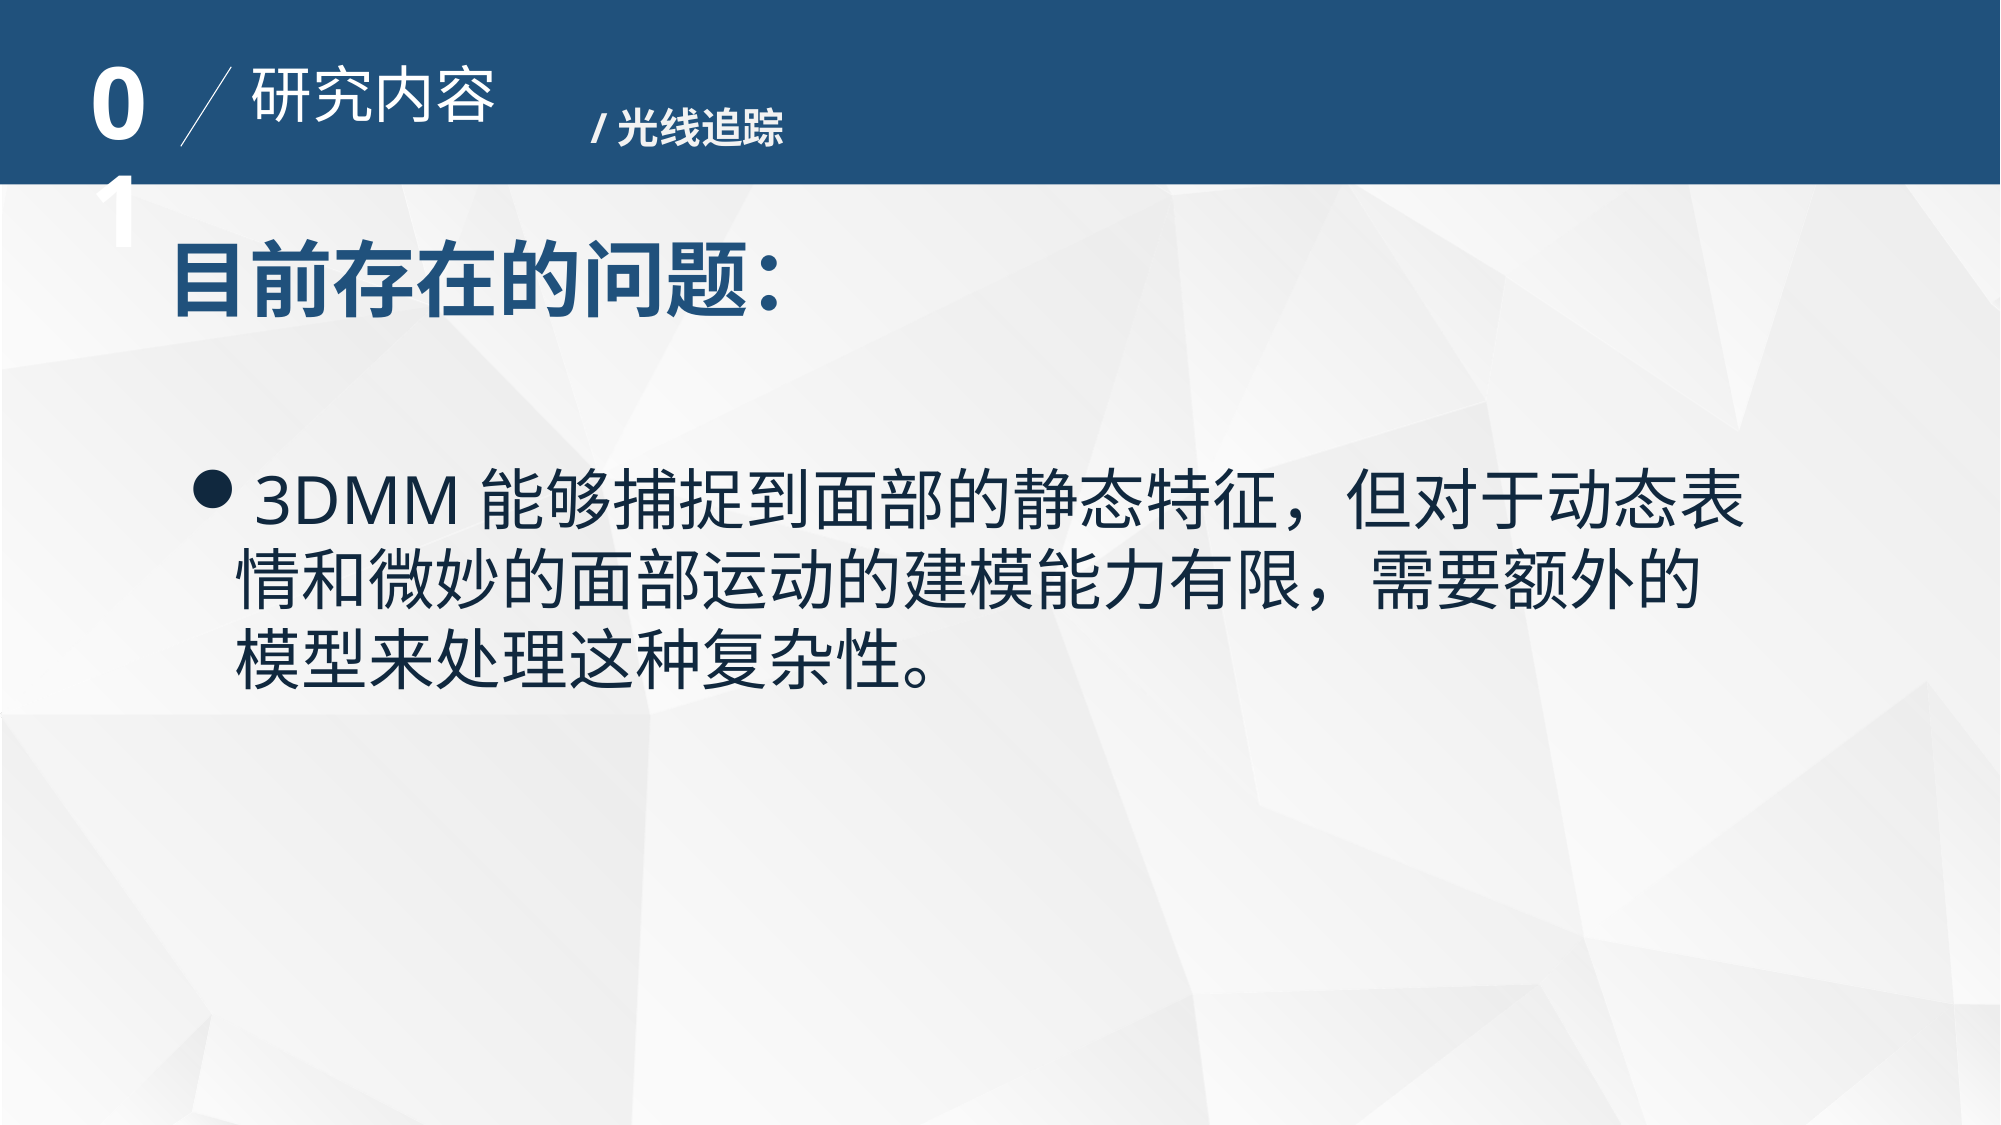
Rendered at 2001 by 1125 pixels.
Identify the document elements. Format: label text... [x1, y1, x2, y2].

list 研究内容 [235, 57, 989, 139]
text_box 目前存在的问题： [151, 219, 847, 335]
text_box /光线追踪 [569, 94, 800, 160]
picture [0, 0, 2001, 1125]
text_box 3DMM能够捕捉到面部的静态特征，但对于动态表情和微妙的面部运动的建模能力有限，需要额外的模型来处理这种复杂性。 [173, 450, 1780, 706]
list 01 [75, 45, 218, 212]
